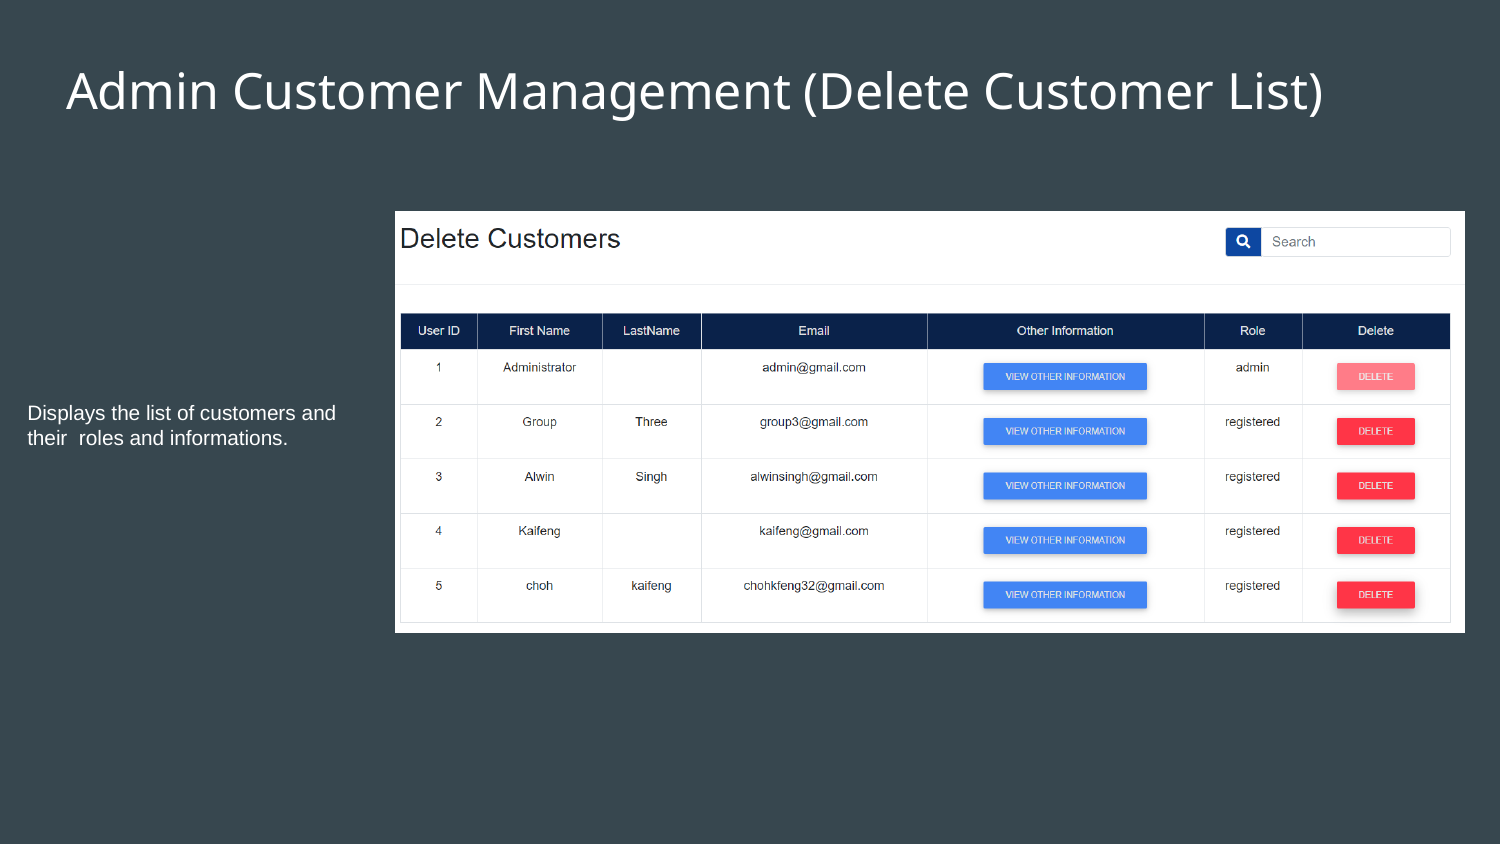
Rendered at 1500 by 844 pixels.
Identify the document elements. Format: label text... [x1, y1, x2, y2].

title Admin Customer Management (Delete Customer List) [51, 44, 1449, 139]
picture [395, 210, 1465, 633]
text_box Displays the list of customers and their roles and informations. [12, 384, 382, 460]
